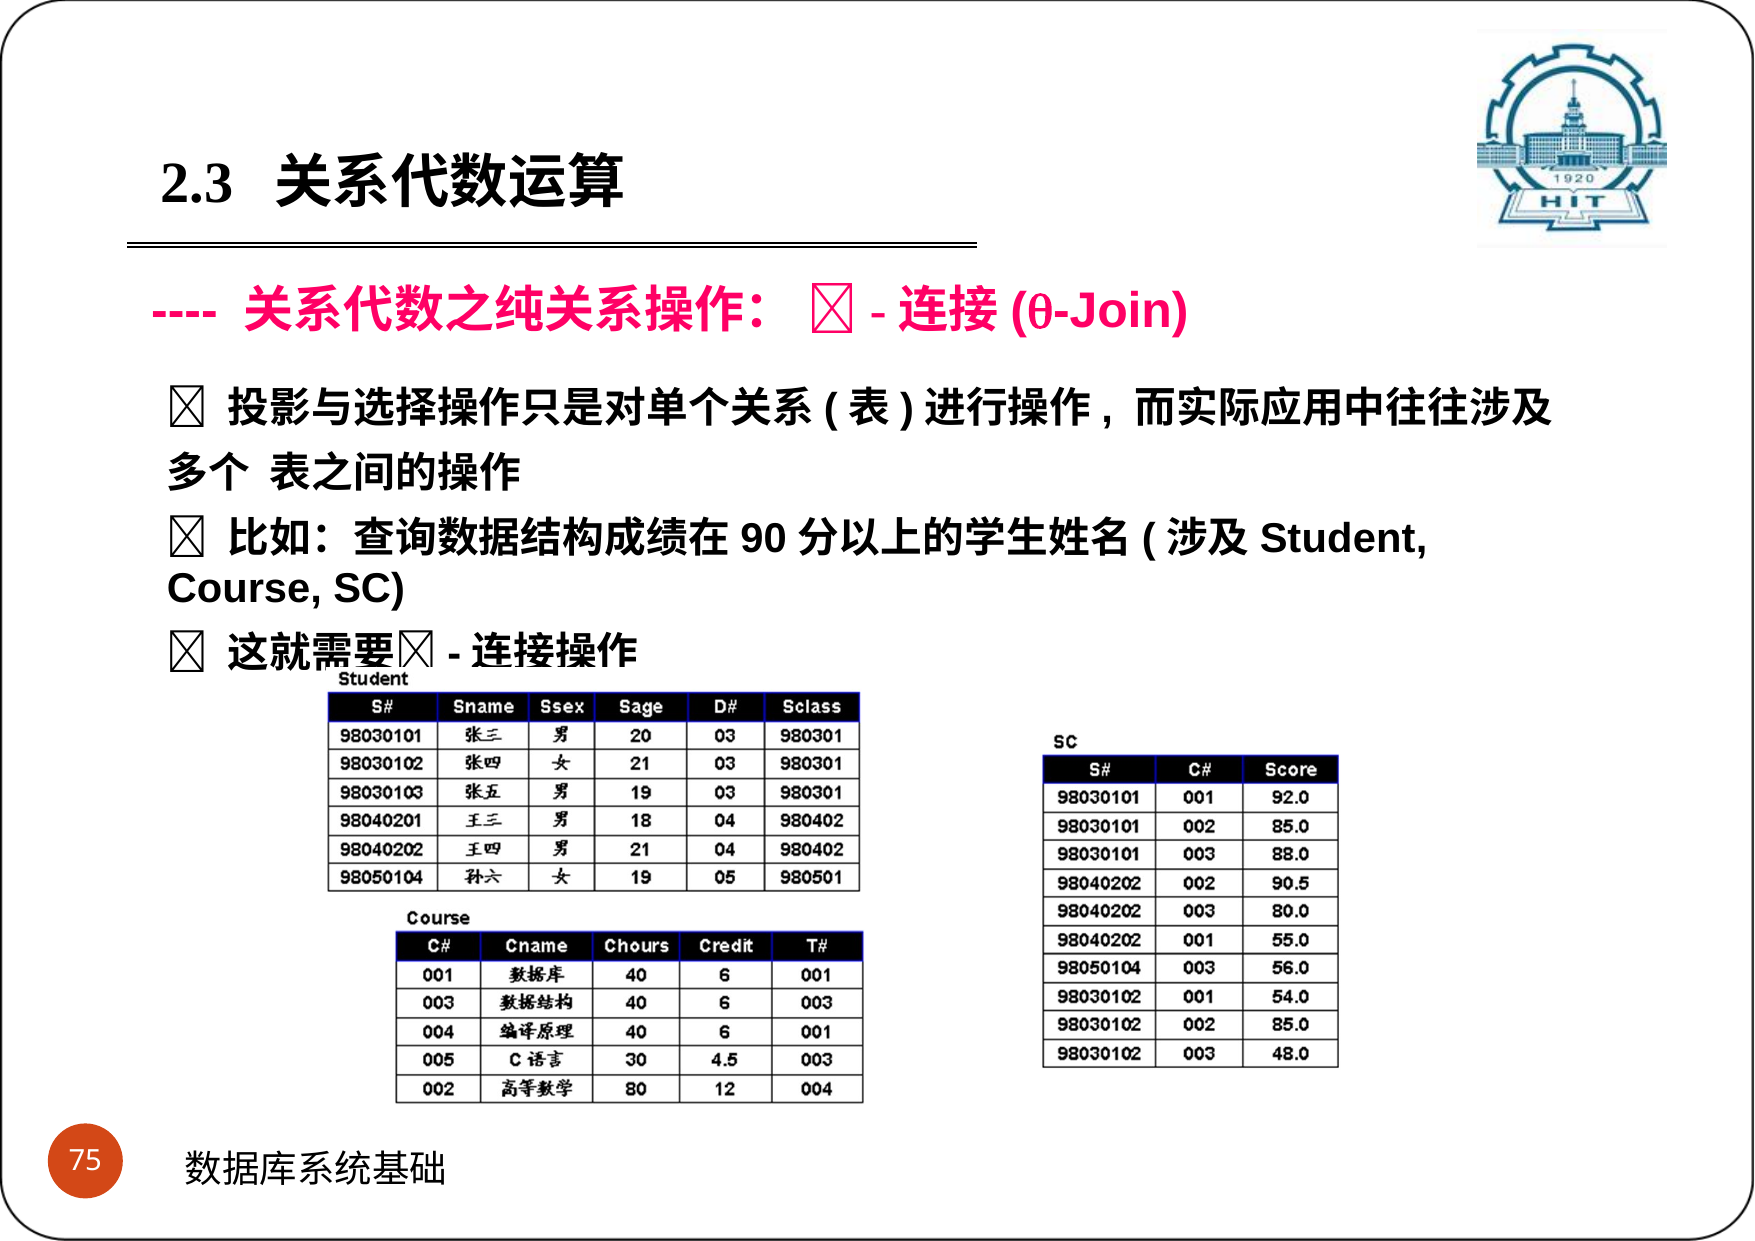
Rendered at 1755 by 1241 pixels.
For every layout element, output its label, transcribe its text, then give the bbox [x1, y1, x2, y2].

text_box 2.3 关系代数运算 ---- 关系代数之纯关系操作： -连接(-Join)  投影与选择操作只是对单个关系(表)进行操作, 而实际应用中往往涉及多个 表之间的操作  比如：查询数据结构成绩在90分以上的学生姓名(涉及Student, Course, SC)  这就需要-连接操作 [149, 143, 1613, 676]
picture [0, 0, 1755, 1241]
text_box [326, 667, 862, 894]
text_box [1040, 732, 1341, 1070]
text_box [393, 908, 865, 1105]
